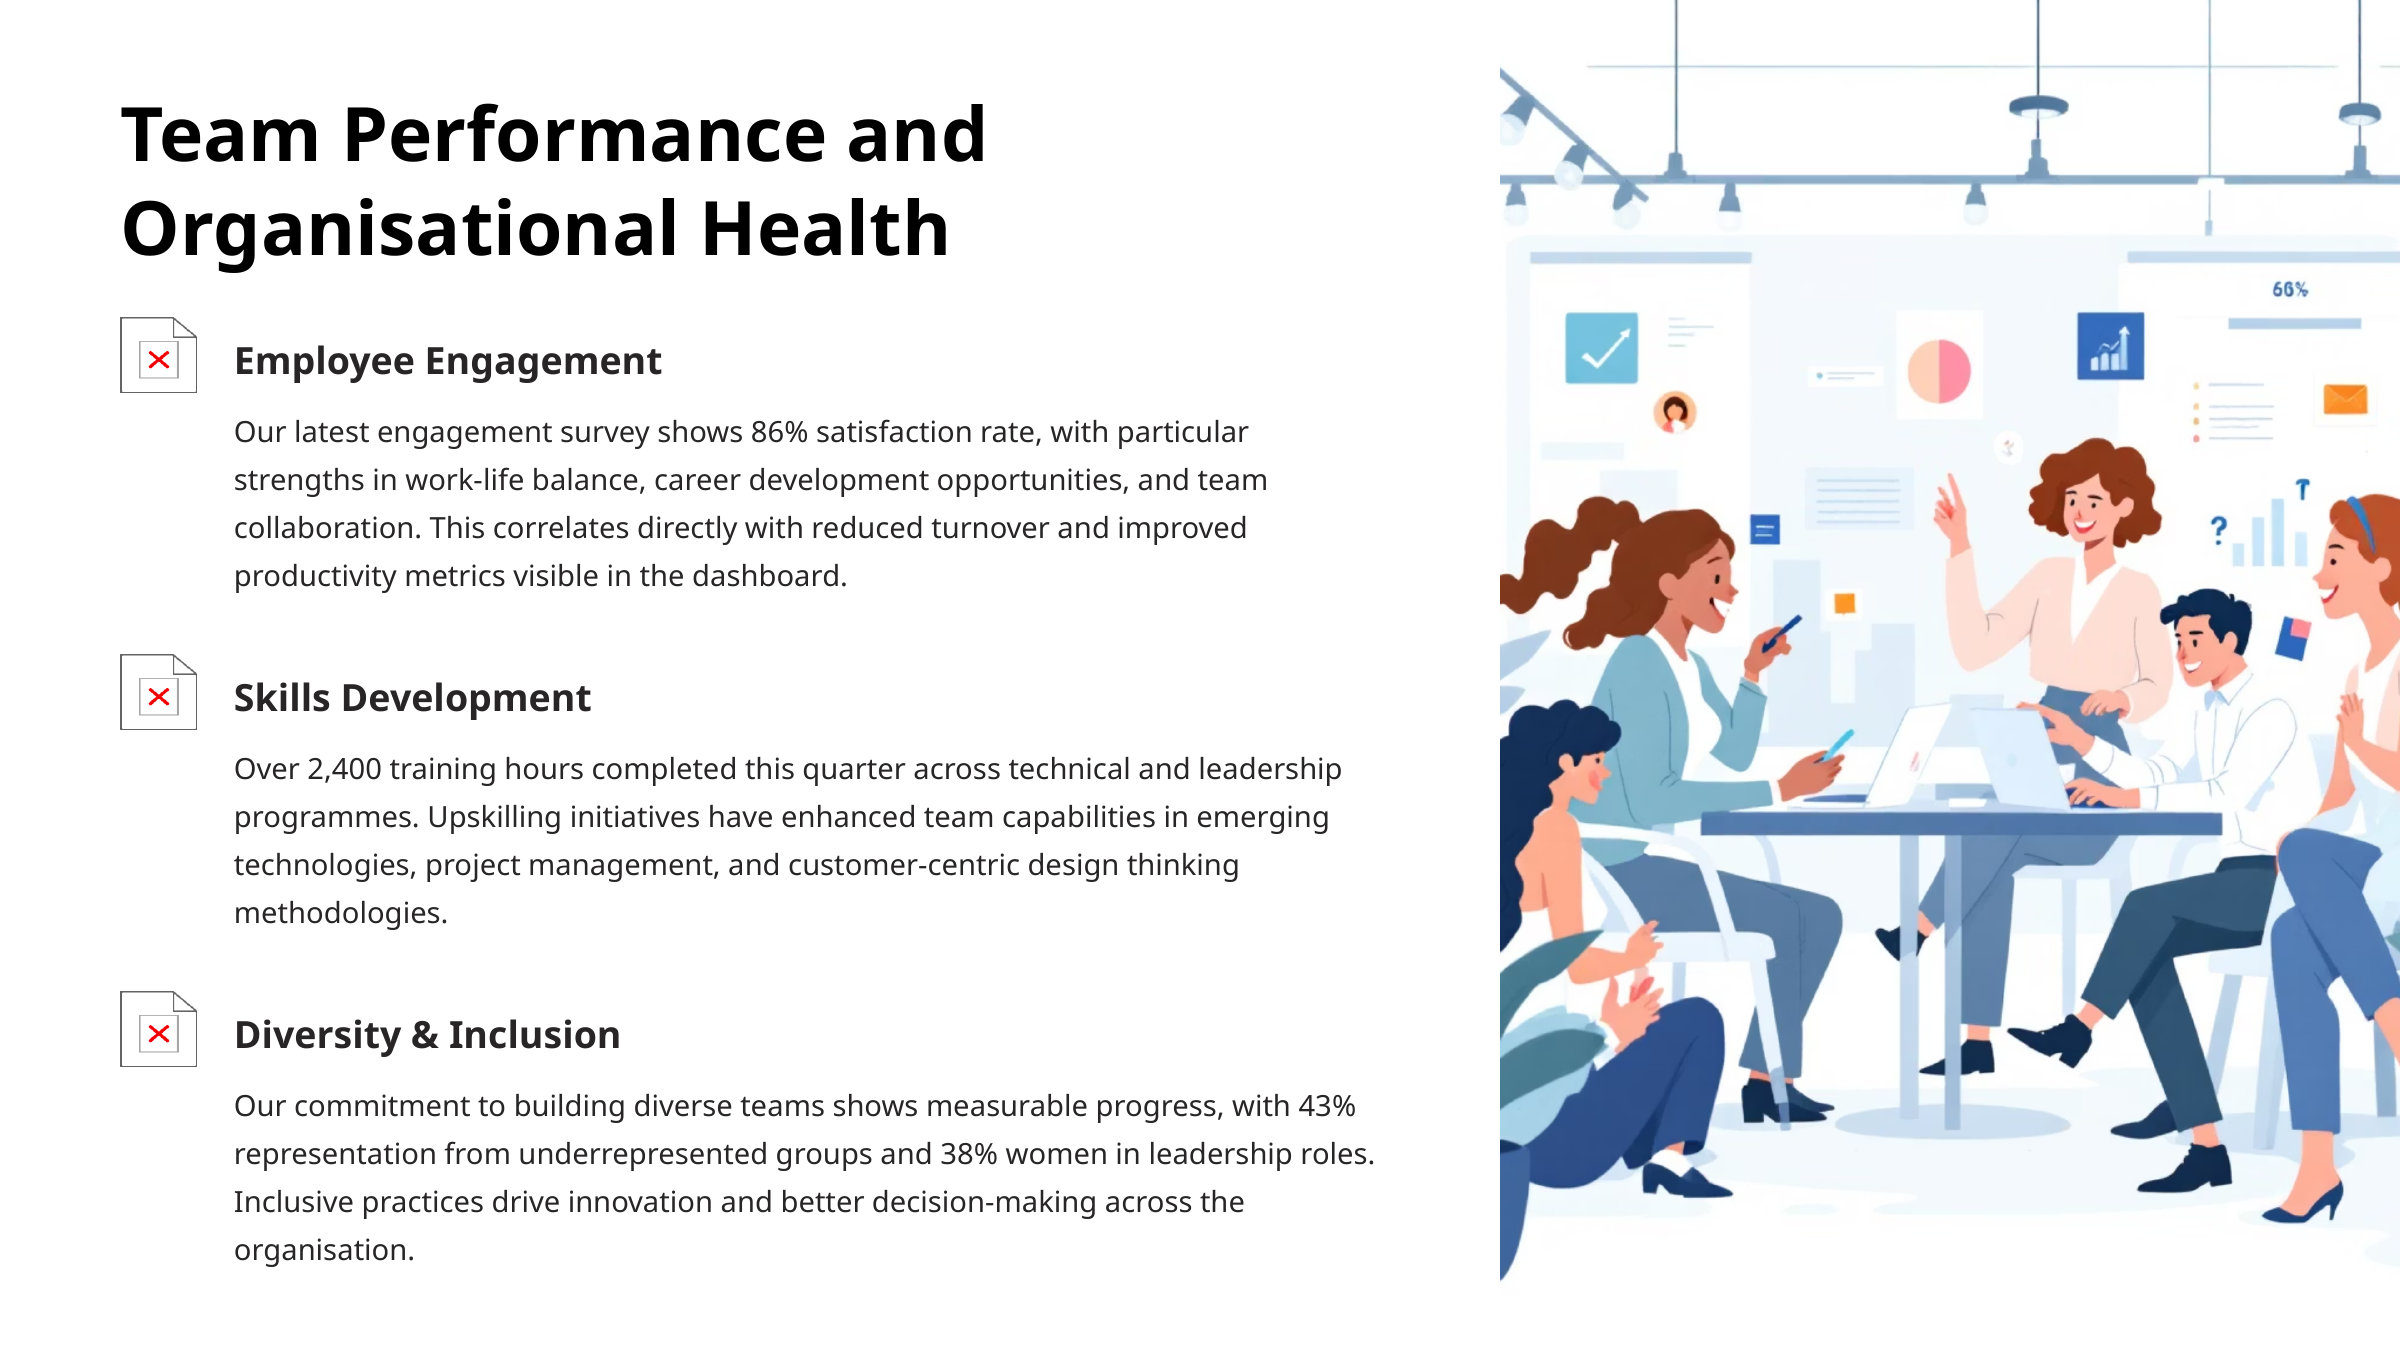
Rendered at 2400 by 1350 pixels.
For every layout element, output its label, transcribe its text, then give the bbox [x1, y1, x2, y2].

text_box Skills Development [234, 672, 612, 720]
picture [1499, 0, 2400, 1350]
text_box Team Performance and Organisational Health [120, 83, 1380, 272]
text_box Employee Engagement [234, 335, 657, 383]
text_box Diversity & Inclusion [234, 1009, 612, 1057]
picture [120, 991, 197, 1067]
text_box Over 2,400 training hours completed this quarter across technical and leadership programmes. Upskilling initiatives have enhanced team capabilities in emerging technologies, project management, and customer-centric design thinking methodologies. [234, 737, 1380, 931]
picture [120, 654, 197, 730]
picture [120, 317, 197, 393]
text_box Our latest engagement survey shows 86% satisfaction rate, with particular strengths in work-life balance, career development opportunities, and team collaboration. This correlates directly with reduced turnover and improved productivity metrics visible in the dashboard. [234, 400, 1380, 594]
text_box Our commitment to building diverse teams shows measurable progress, with 43% representation from underrepresented groups and 38% women in leadership roles. Inclusive practices drive innovation and better decision-making across the organisation. [234, 1074, 1380, 1268]
